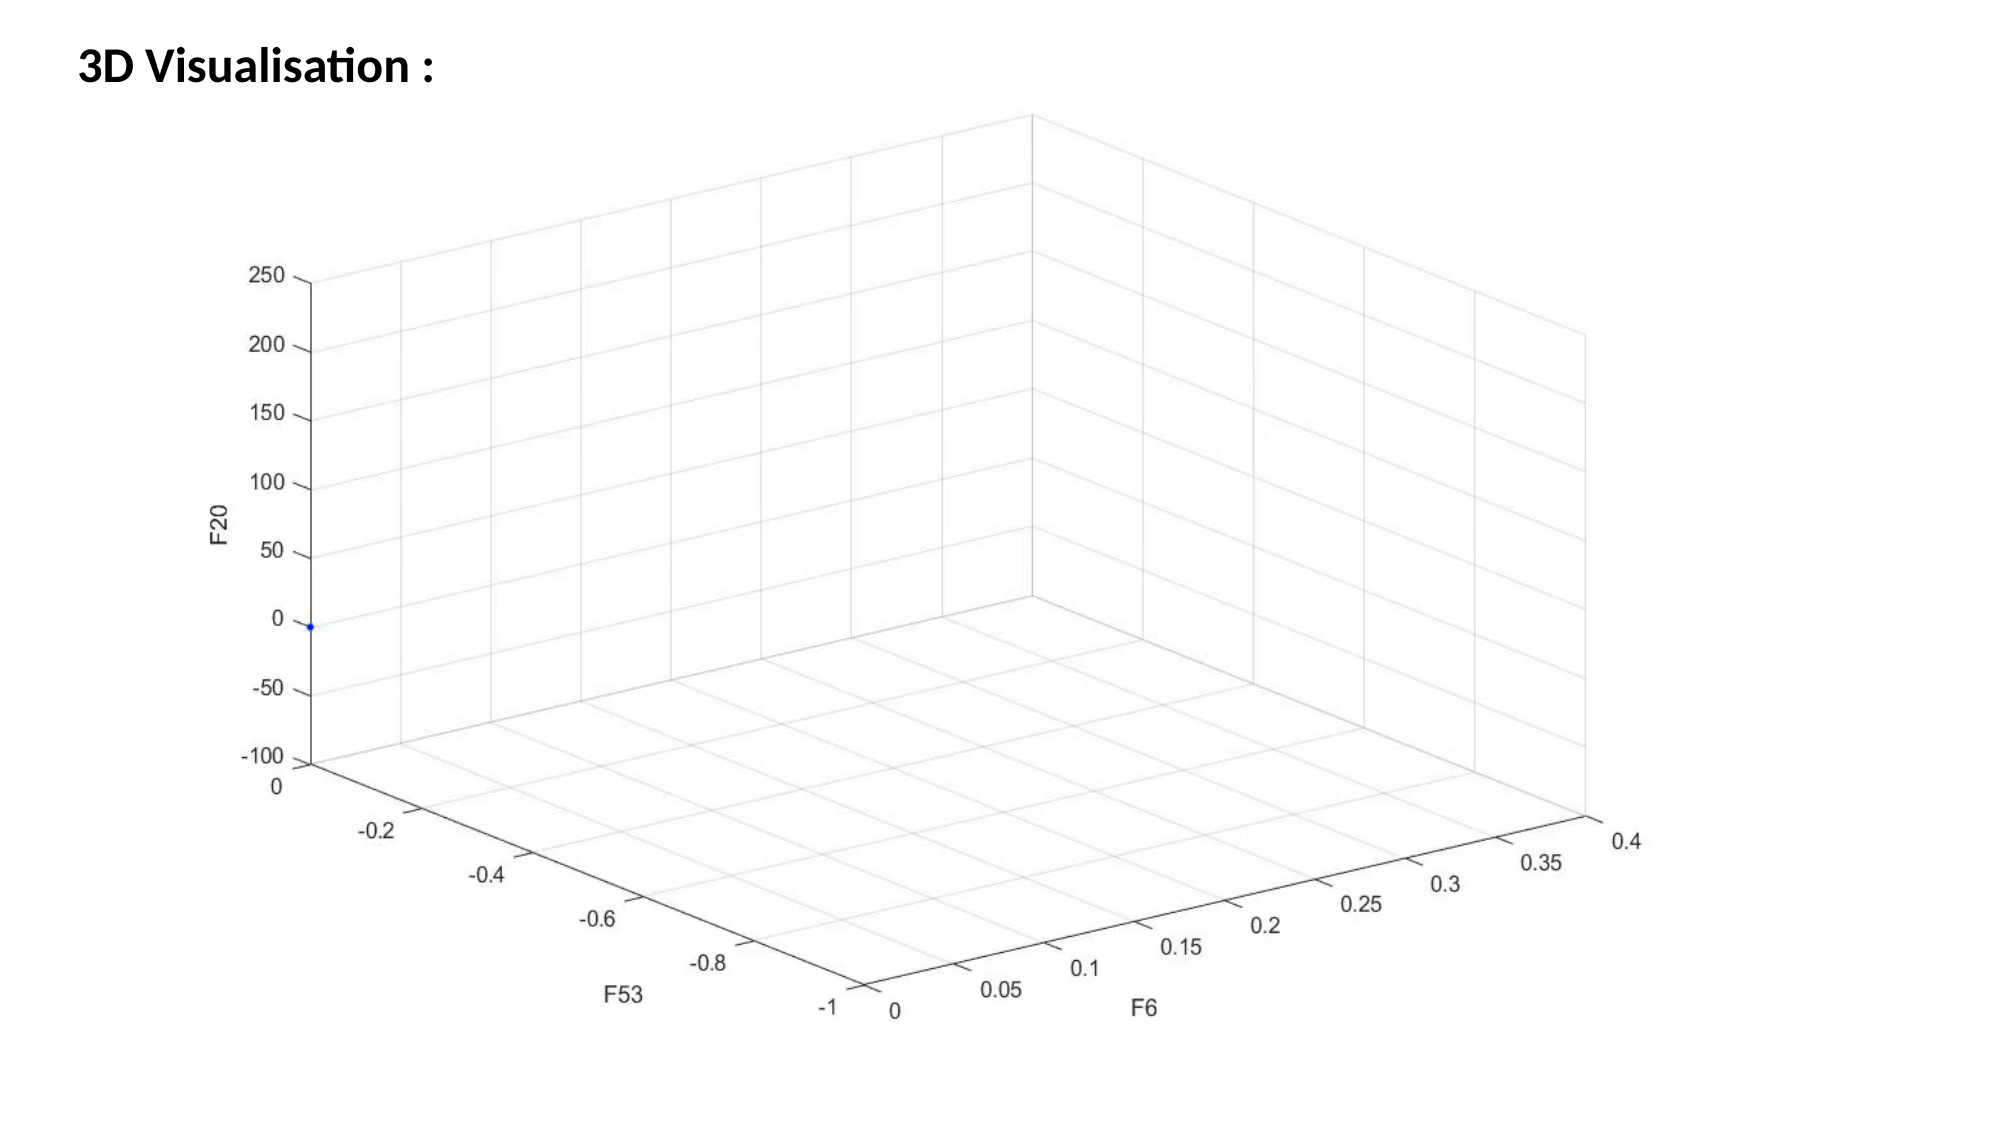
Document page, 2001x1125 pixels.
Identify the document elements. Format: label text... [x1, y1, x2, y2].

text_box 3D Visualisation : [62, 24, 694, 100]
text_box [96, 34, 1744, 1104]
